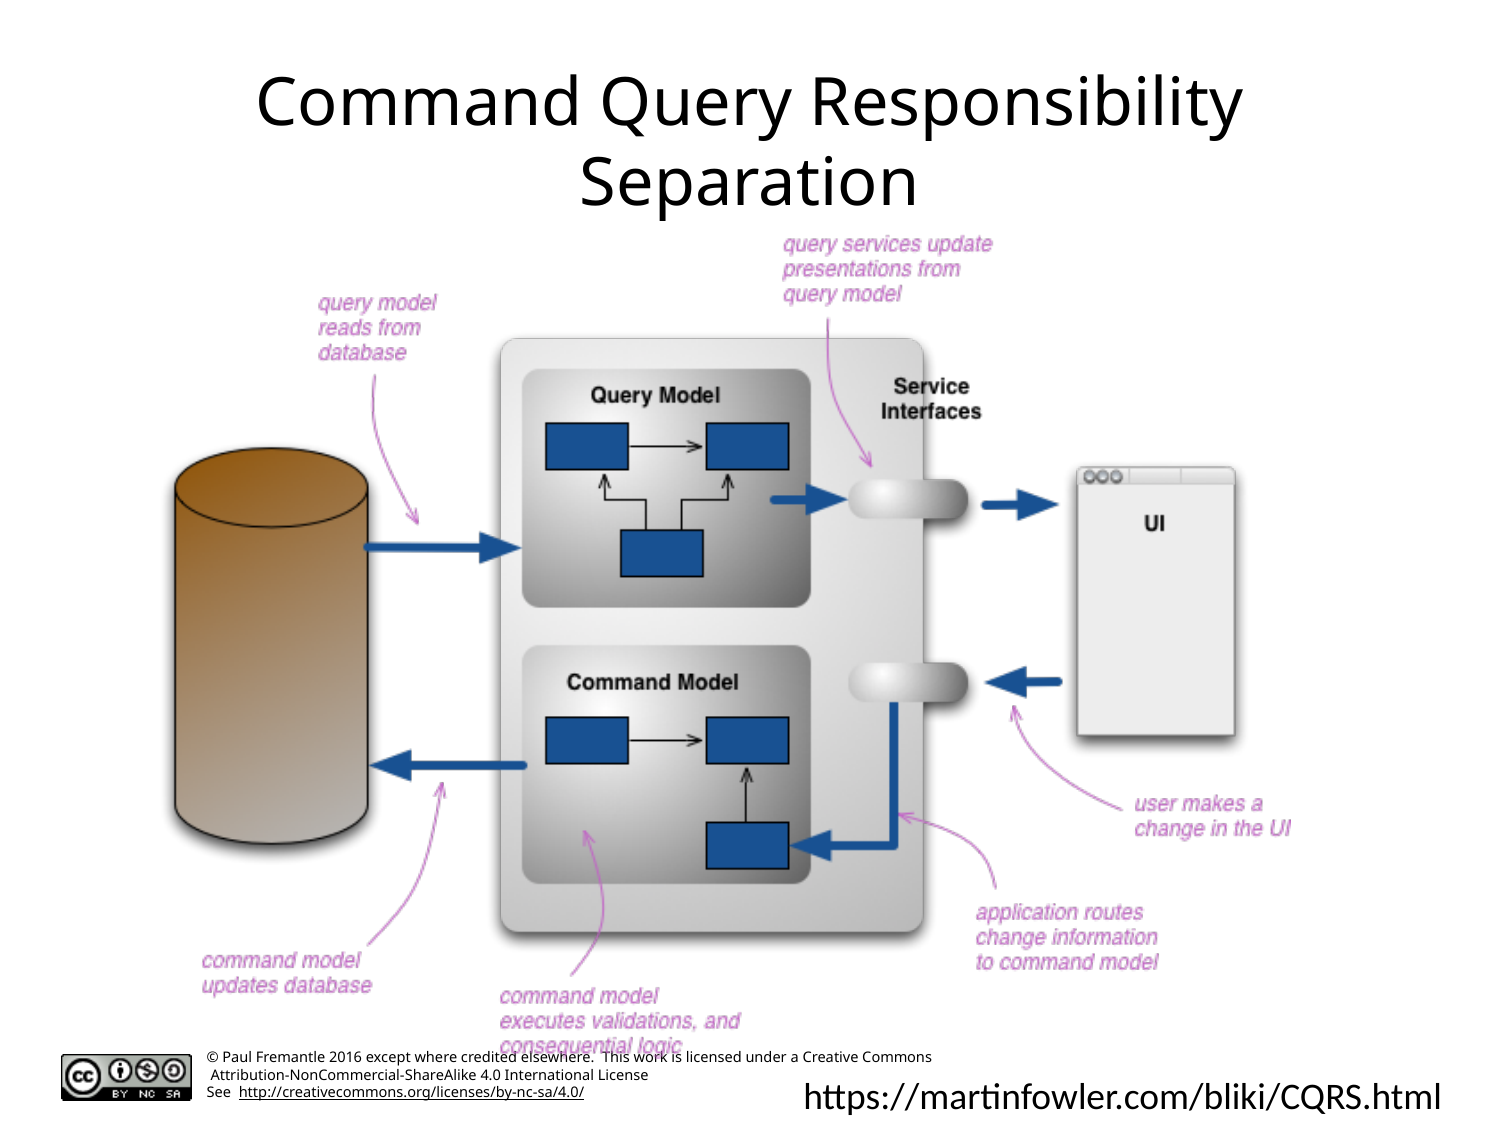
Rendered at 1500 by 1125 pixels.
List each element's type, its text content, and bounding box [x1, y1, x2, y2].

picture [61, 232, 1291, 1101]
text_box https://martinfowler.com/bliki/CQRS.html [788, 1064, 1474, 1125]
title Command Query Responsibility Separation [75, 45, 1425, 233]
